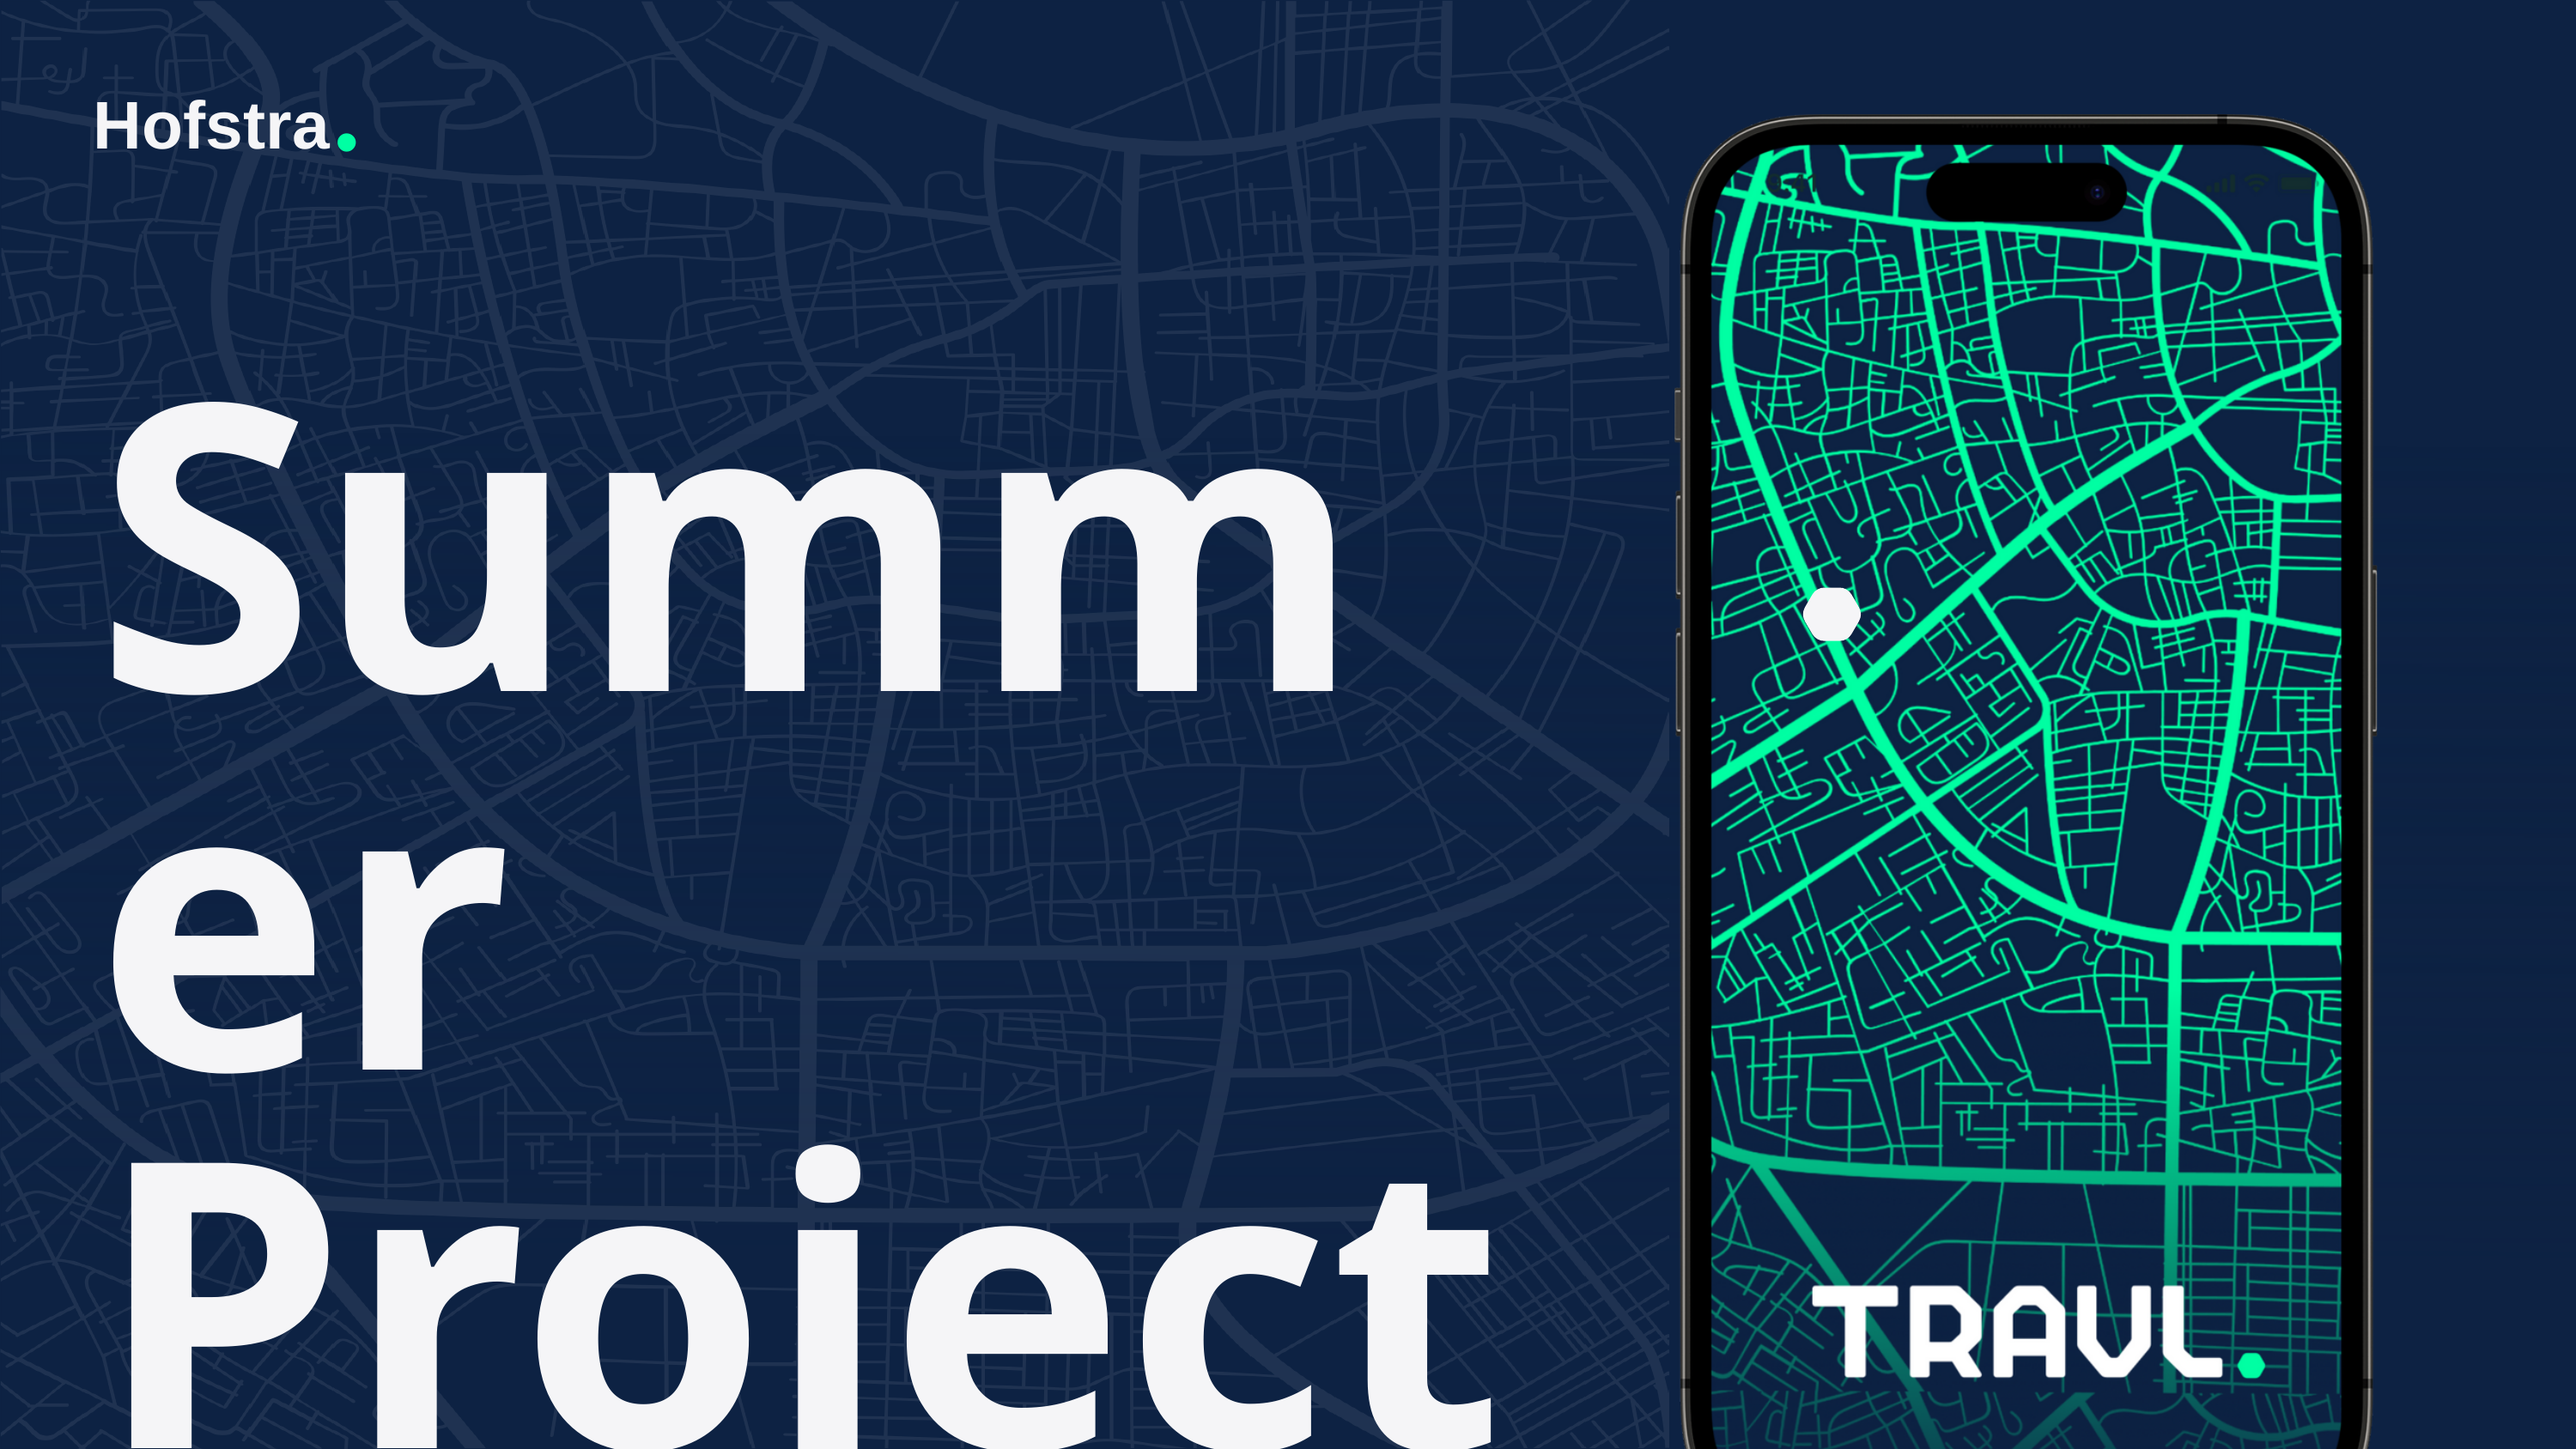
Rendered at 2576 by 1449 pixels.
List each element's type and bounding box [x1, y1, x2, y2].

picture [0, 0, 2576, 1449]
text_box [93, 65, 343, 179]
text_box [1801, 583, 1862, 641]
